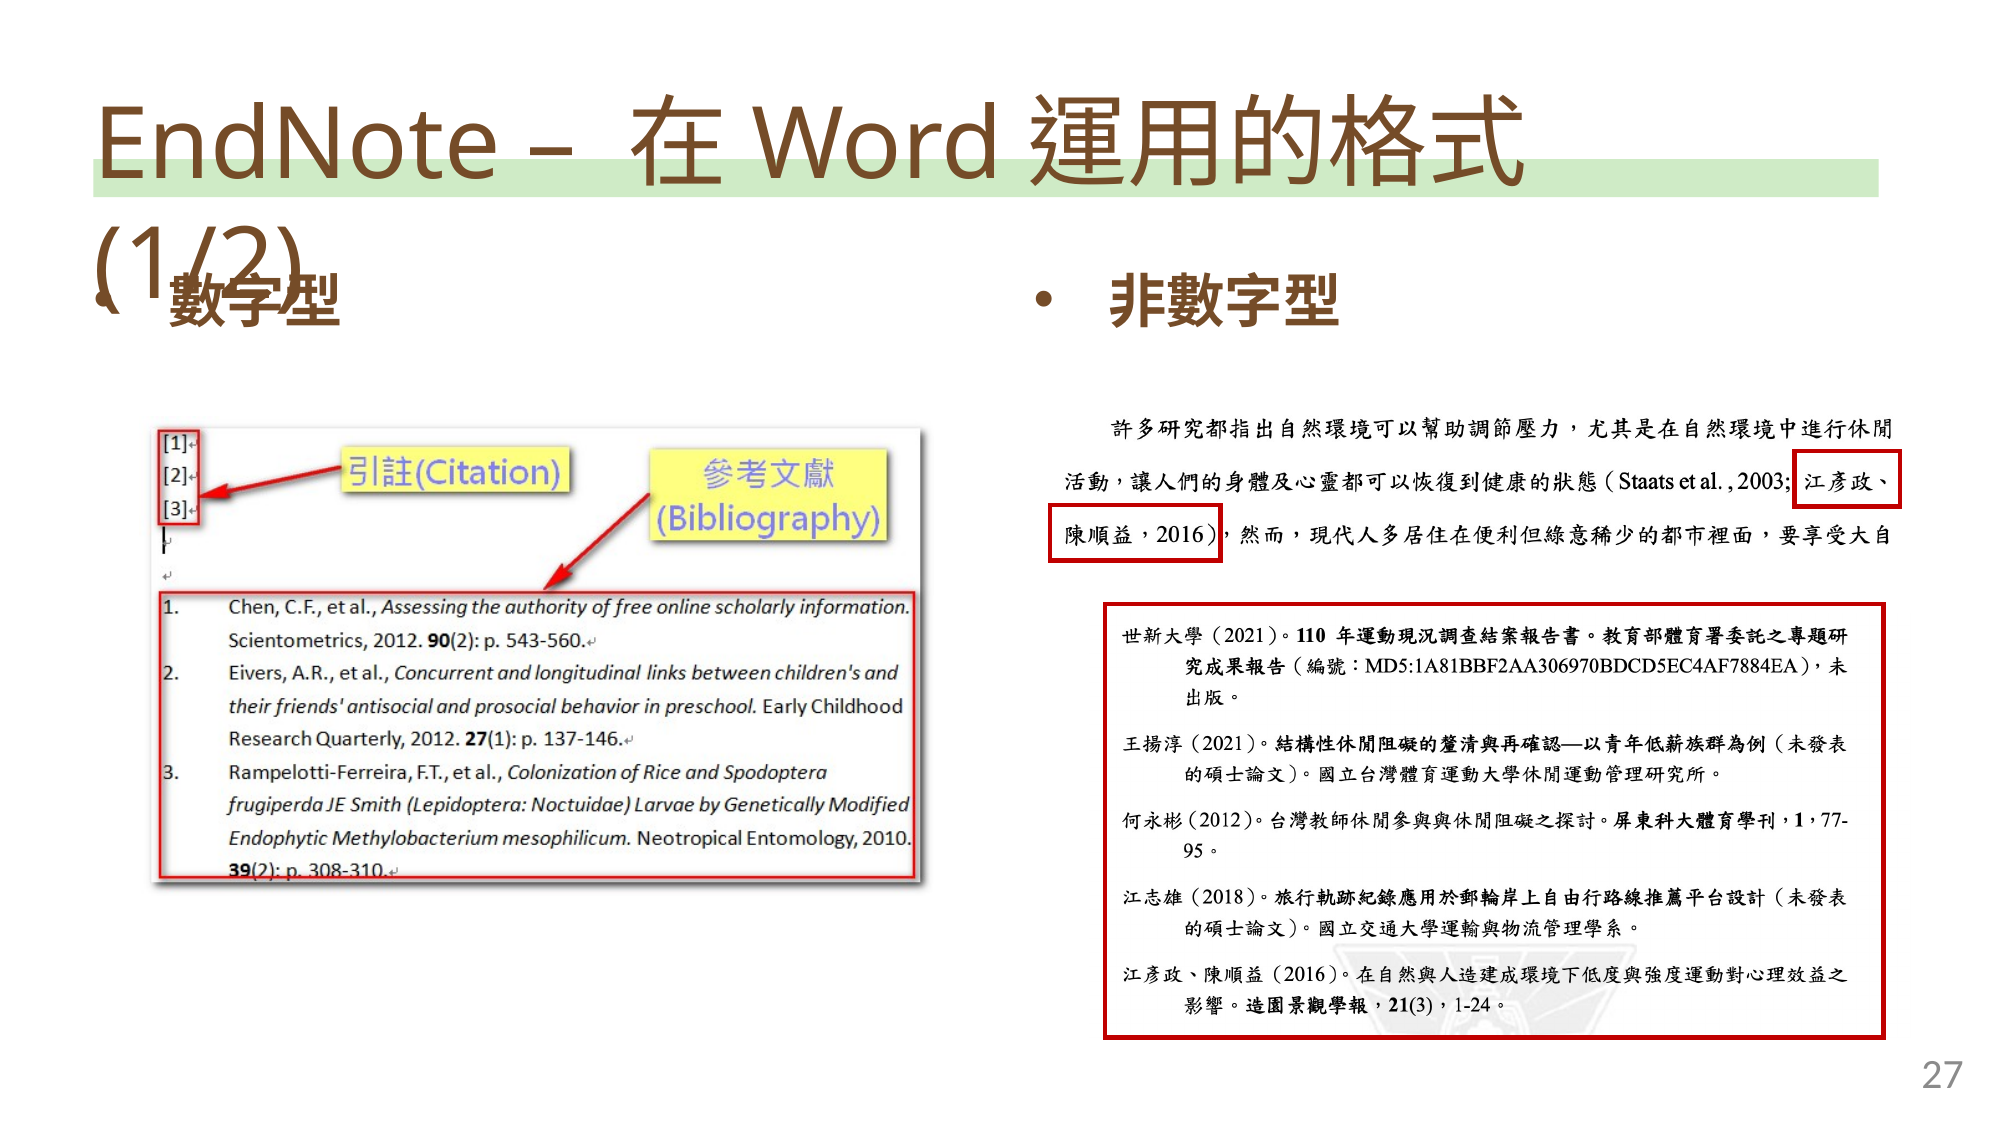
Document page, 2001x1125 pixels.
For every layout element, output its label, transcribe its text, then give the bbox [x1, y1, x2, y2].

slide_number 27 [1528, 1041, 1979, 1102]
picture [1089, 613, 1911, 1038]
picture [1049, 402, 1935, 575]
text_box [1104, 603, 1885, 613]
text_box 數字型 [93, 228, 797, 334]
text_box [1727, 158, 1880, 198]
text_box EndNote – 在Word運用的格式 (1/2) [93, 78, 1727, 319]
text_box 非數字型 [1033, 228, 1737, 334]
picture [139, 416, 934, 897]
